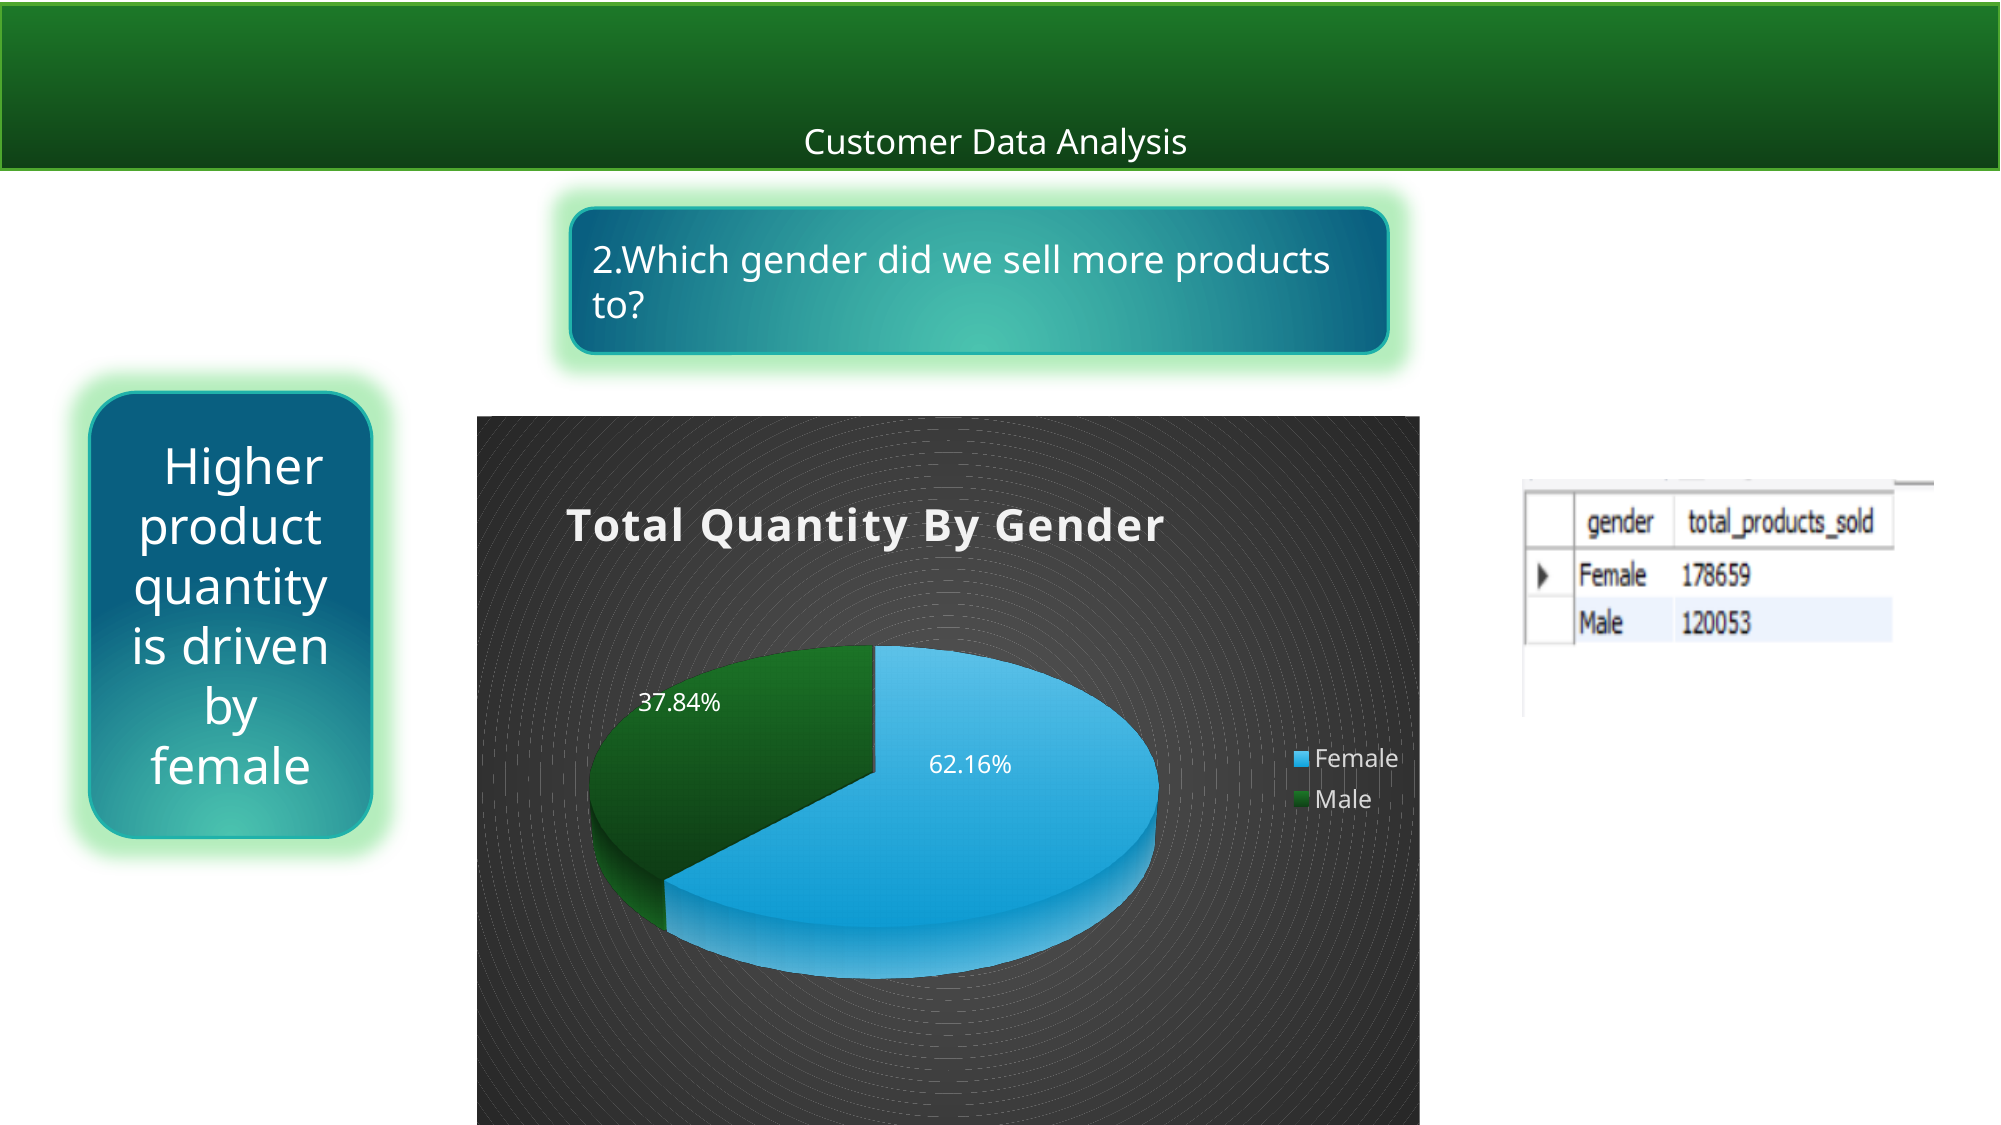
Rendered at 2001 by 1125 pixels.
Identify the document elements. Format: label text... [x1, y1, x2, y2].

chart [476, 415, 1421, 1125]
title Customer Data Analysis [0, 2, 2000, 171]
text_box 2.Which gender did we sell more products to? [568, 206, 1390, 356]
text_box Higher product quantity is driven by female [87, 390, 374, 840]
picture [1522, 479, 1935, 717]
